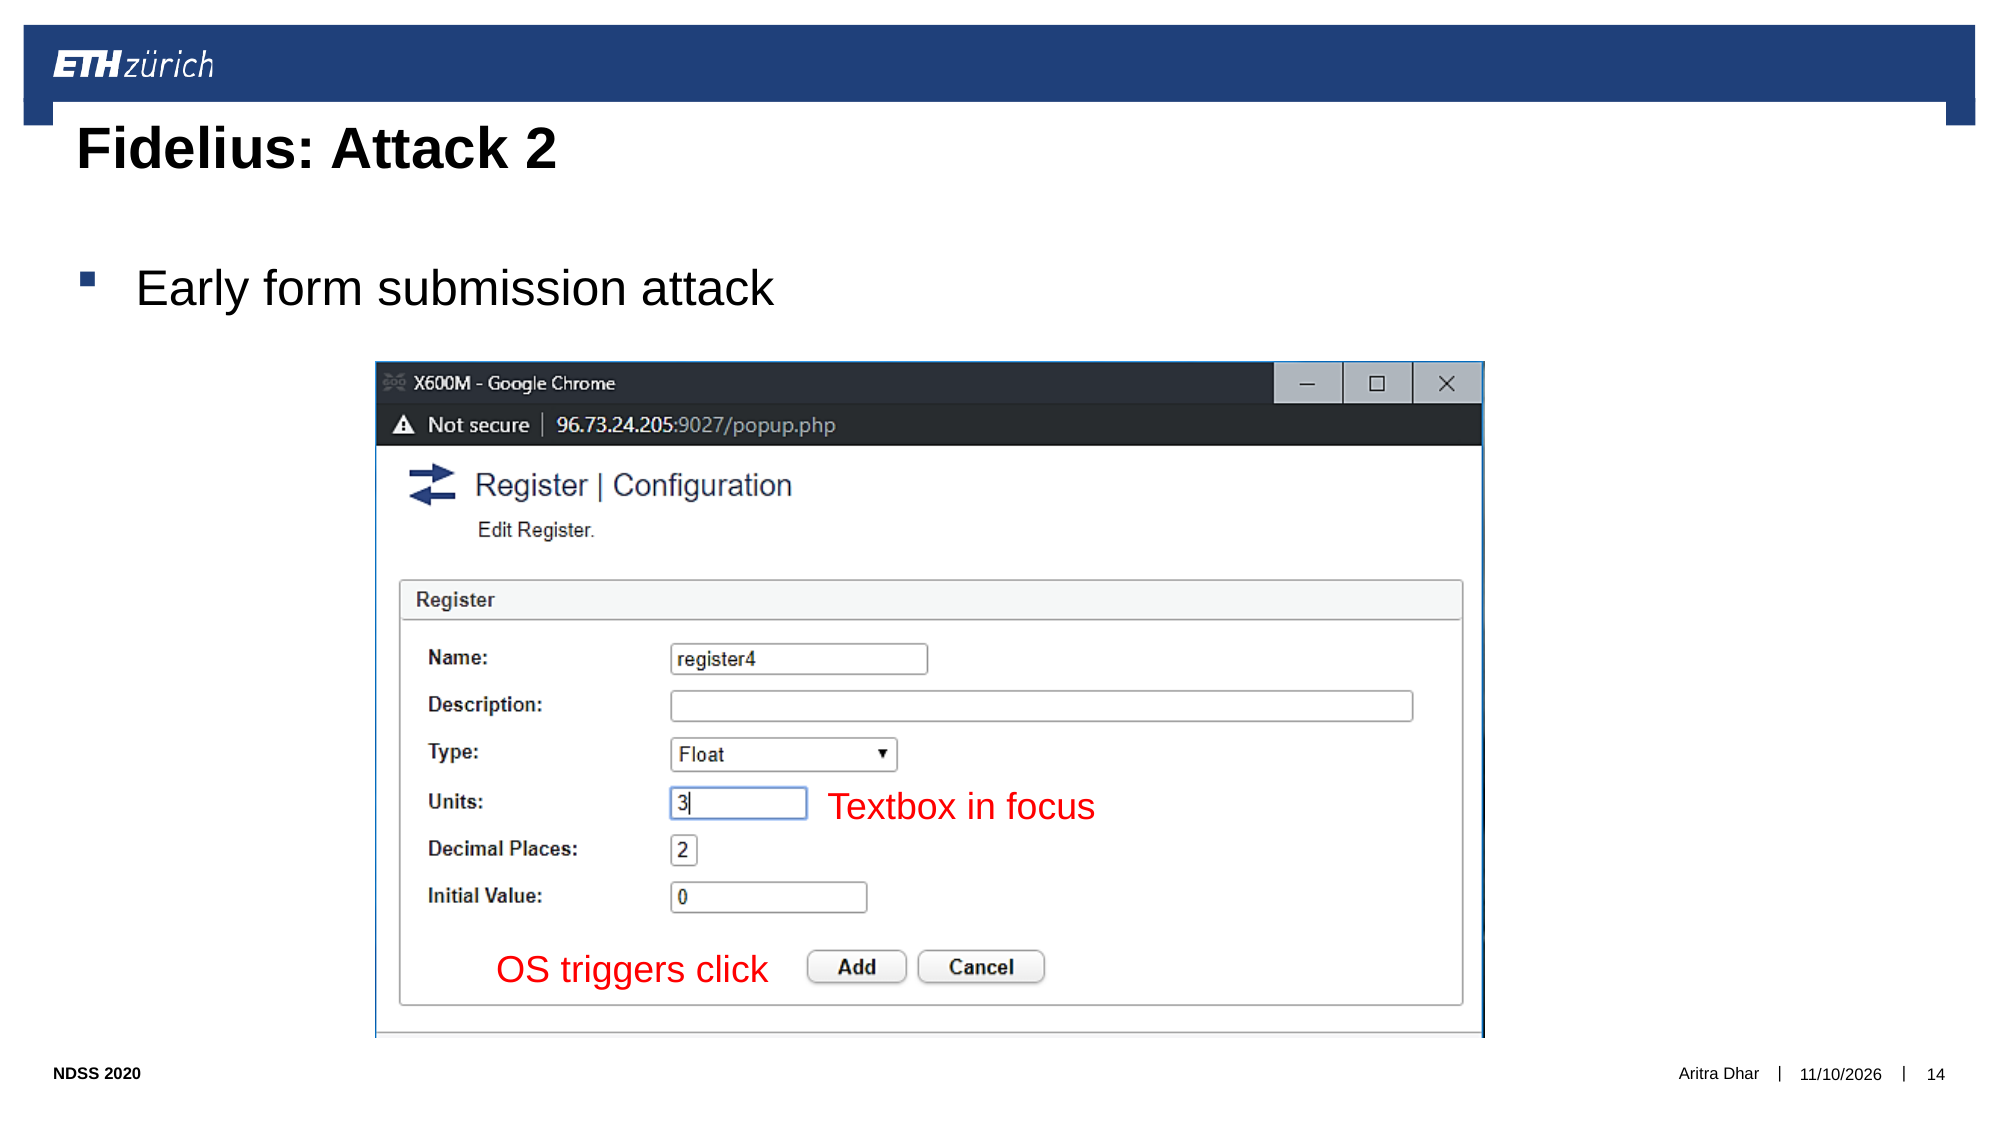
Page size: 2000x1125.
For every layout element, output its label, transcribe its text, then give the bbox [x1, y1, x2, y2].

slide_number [1790, 1034, 1892, 1112]
picture [374, 361, 1488, 1039]
list Early form submission attack [53, 255, 1946, 362]
title Fidelius: Attack 2 [53, 101, 1946, 255]
slide_number 14 [1906, 1034, 1966, 1112]
footer Aritra Dhar [999, 1034, 1760, 1111]
